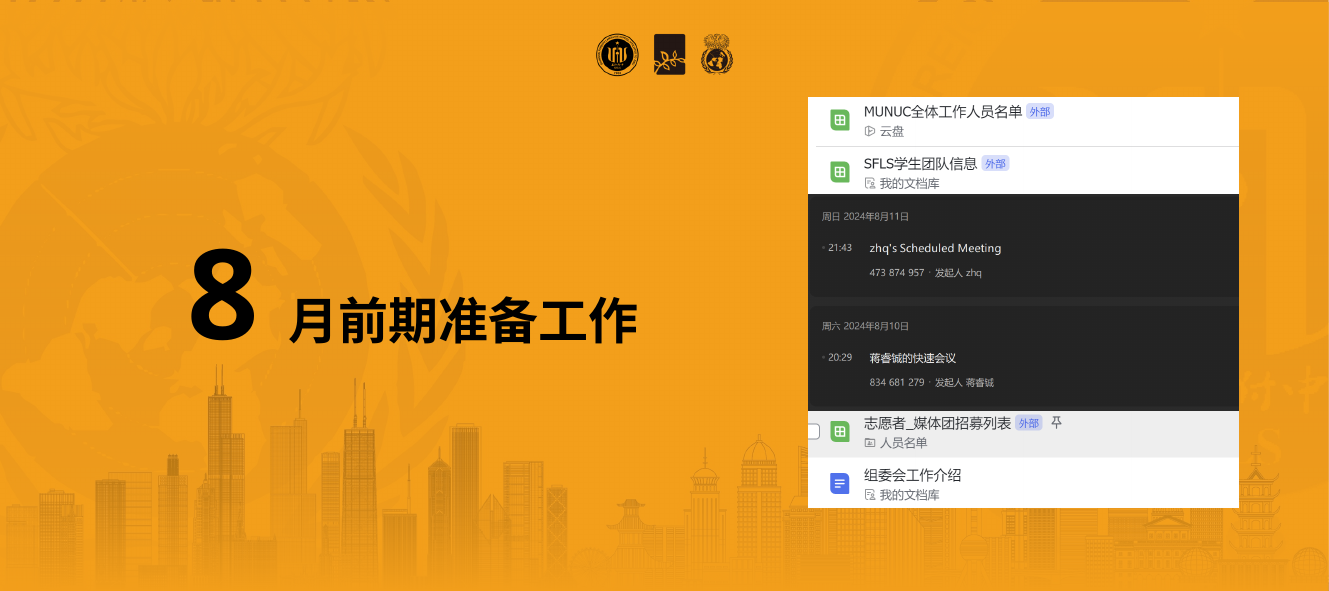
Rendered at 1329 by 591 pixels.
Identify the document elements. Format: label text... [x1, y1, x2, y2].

picture [592, 31, 736, 78]
picture [807, 97, 1240, 508]
text_box 8月前期准备工作 [147, 207, 679, 373]
